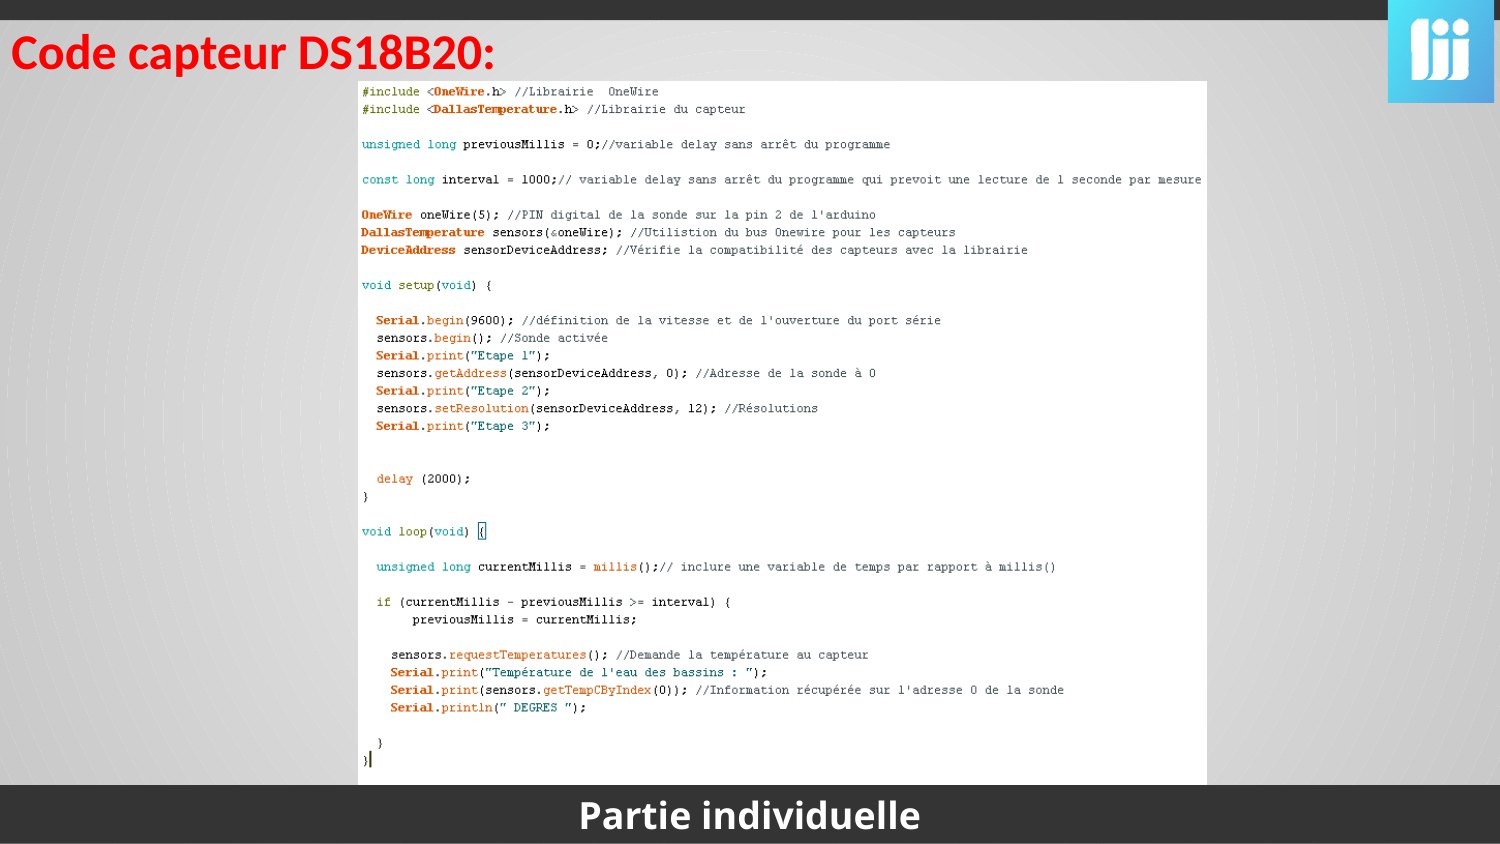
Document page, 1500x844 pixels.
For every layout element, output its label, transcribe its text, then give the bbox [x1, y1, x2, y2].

text_box [0, 0, 1386, 22]
text_box [1386, 0, 1496, 105]
text_box [1496, 0, 1500, 22]
text_box Partie individuelle [0, 783, 1500, 844]
picture [357, 81, 1208, 786]
text_box Code capteur DS18B20: [0, 11, 626, 87]
picture [1411, 17, 1471, 80]
